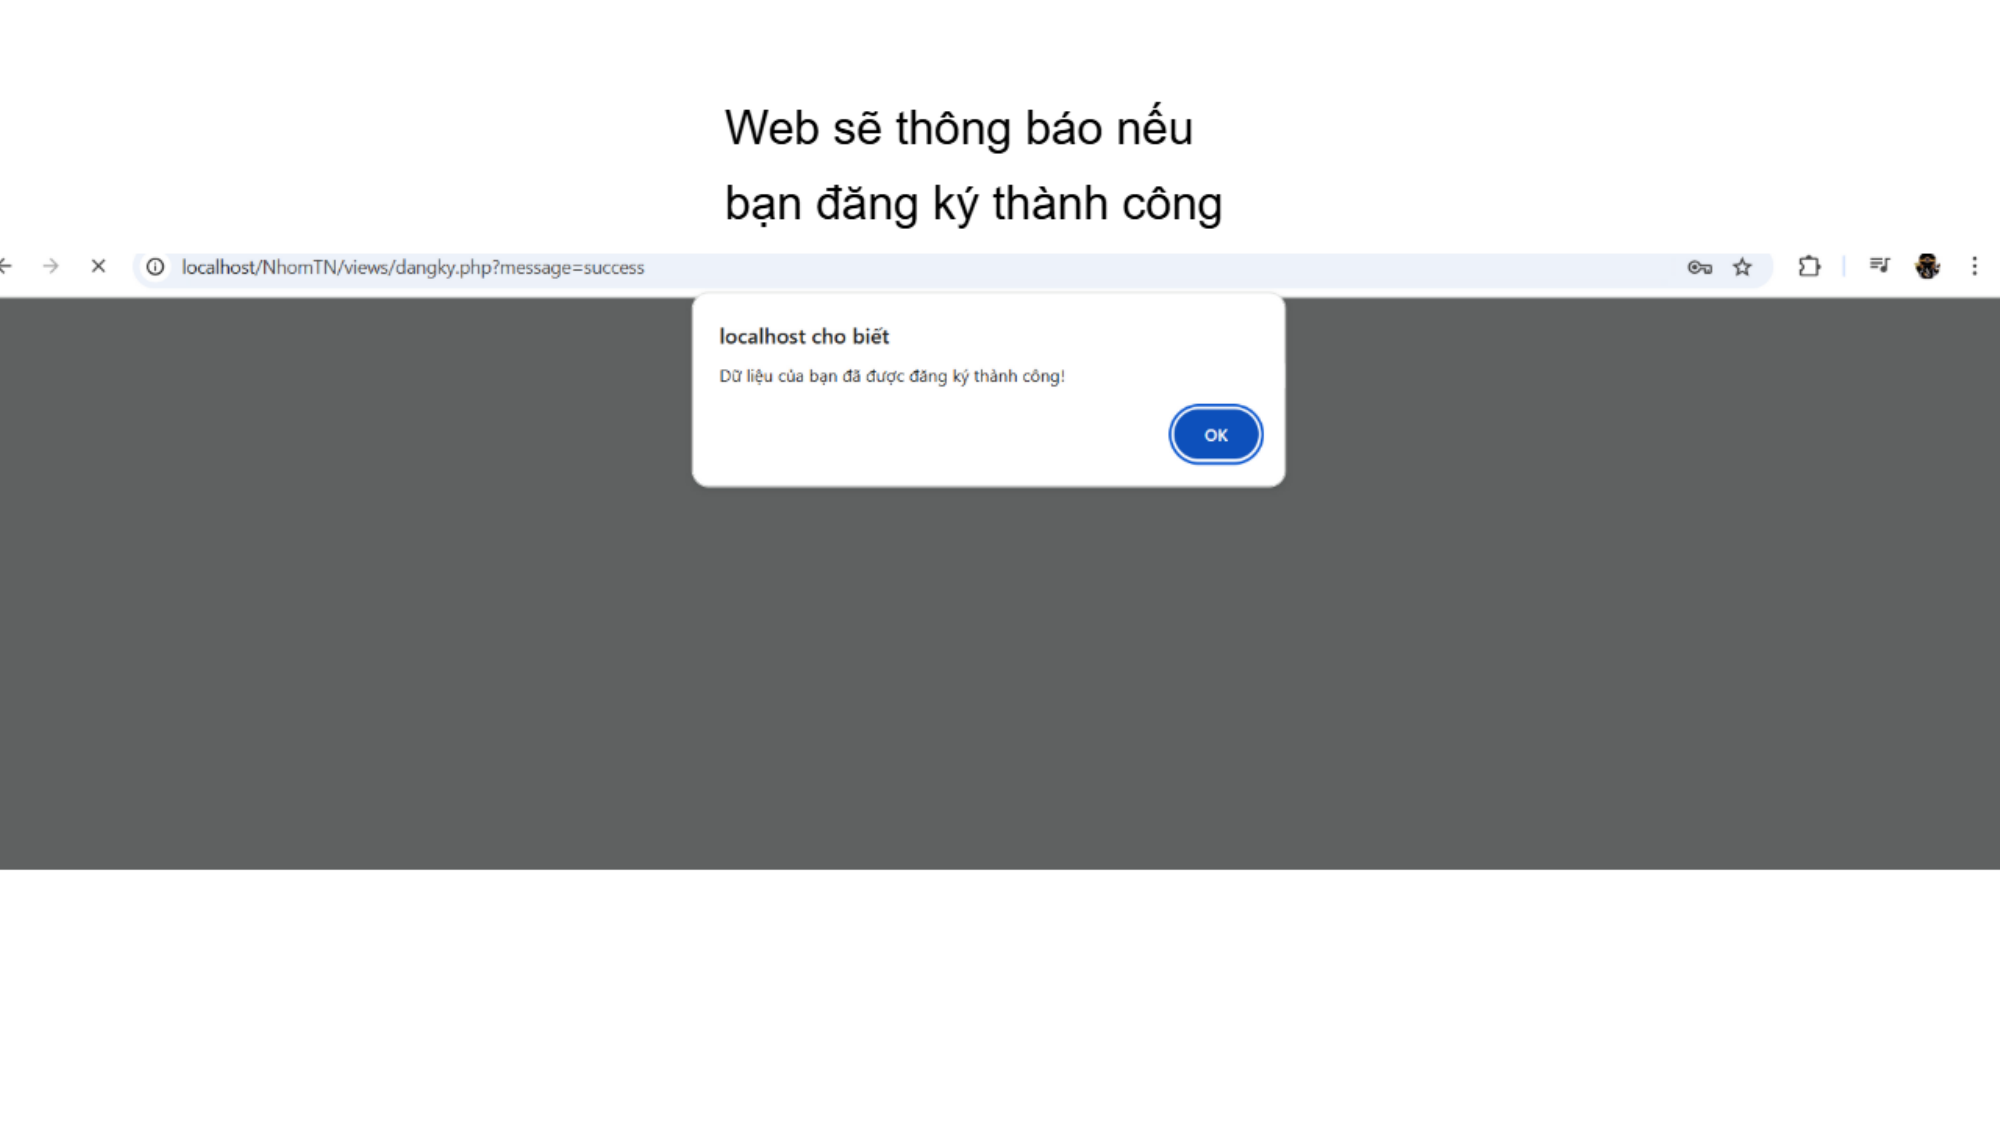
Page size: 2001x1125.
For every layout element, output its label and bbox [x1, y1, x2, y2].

list [0, 0, 2000, 1125]
